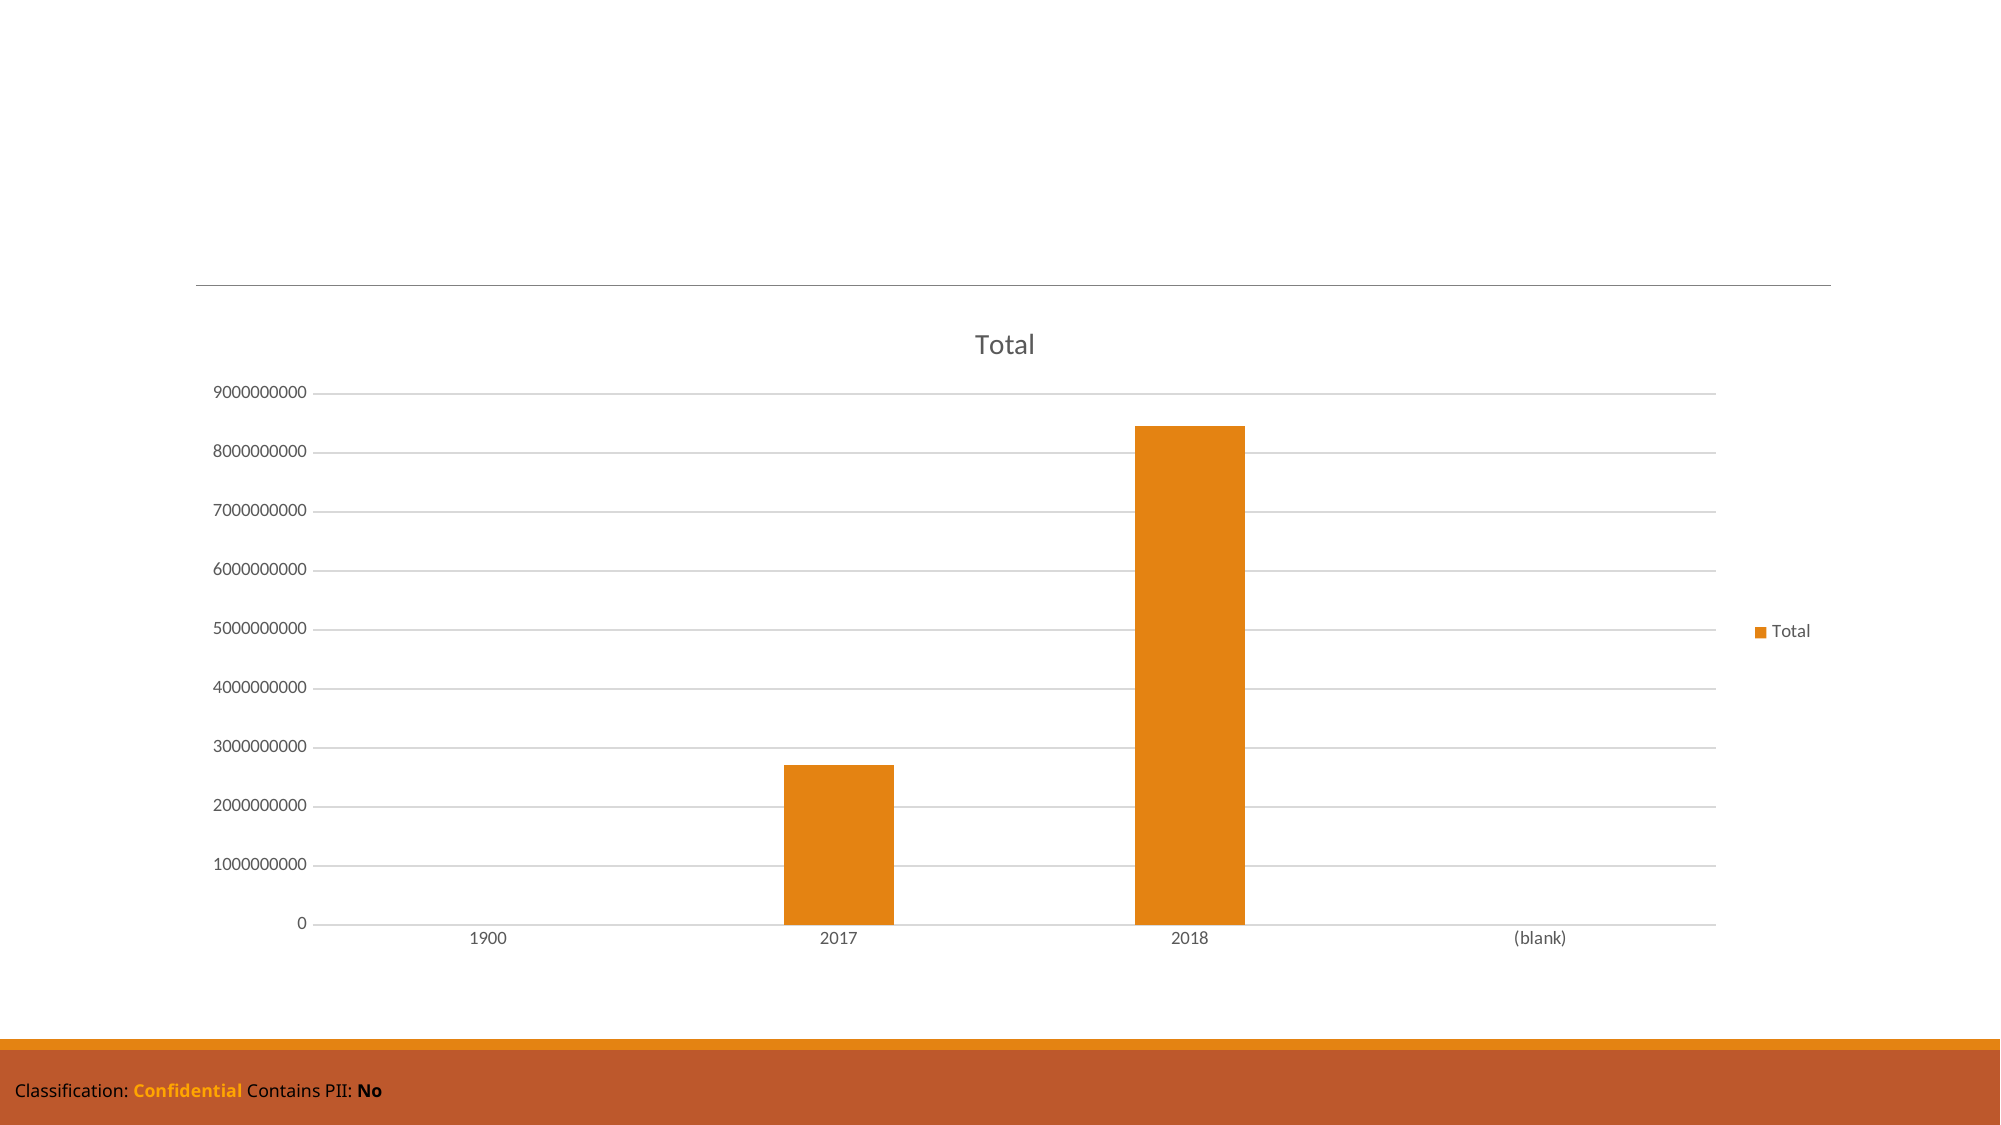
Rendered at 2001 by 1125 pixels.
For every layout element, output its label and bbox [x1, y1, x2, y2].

chart [179, 302, 1831, 964]
